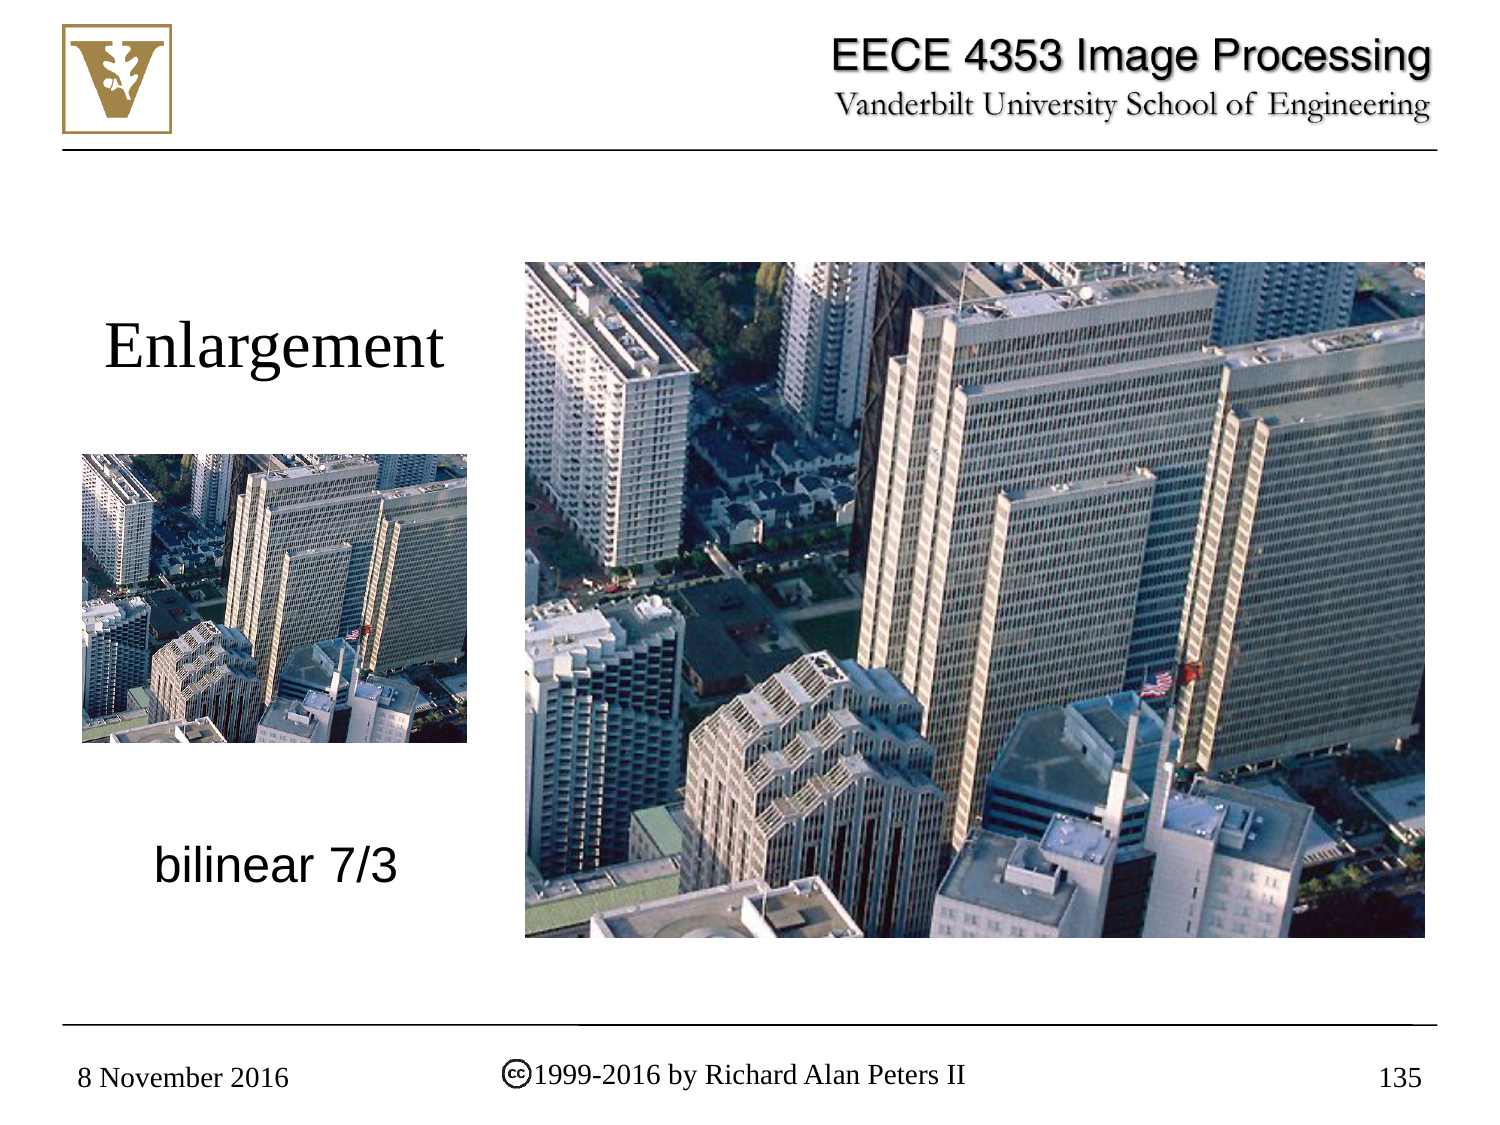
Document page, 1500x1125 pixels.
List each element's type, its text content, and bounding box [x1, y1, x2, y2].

title Enlargement [62, 281, 488, 400]
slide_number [62, 1045, 413, 1106]
slide_number 135 [1087, 1045, 1438, 1106]
picture [82, 454, 468, 743]
picture [498, 1055, 512, 1091]
footer 1999-2016 by Richard Alan Peters II [512, 1042, 988, 1103]
picture [524, 262, 1426, 938]
text_box bilinear 7/3 [139, 824, 414, 900]
picture [826, 25, 1436, 133]
picture [62, 24, 172, 134]
